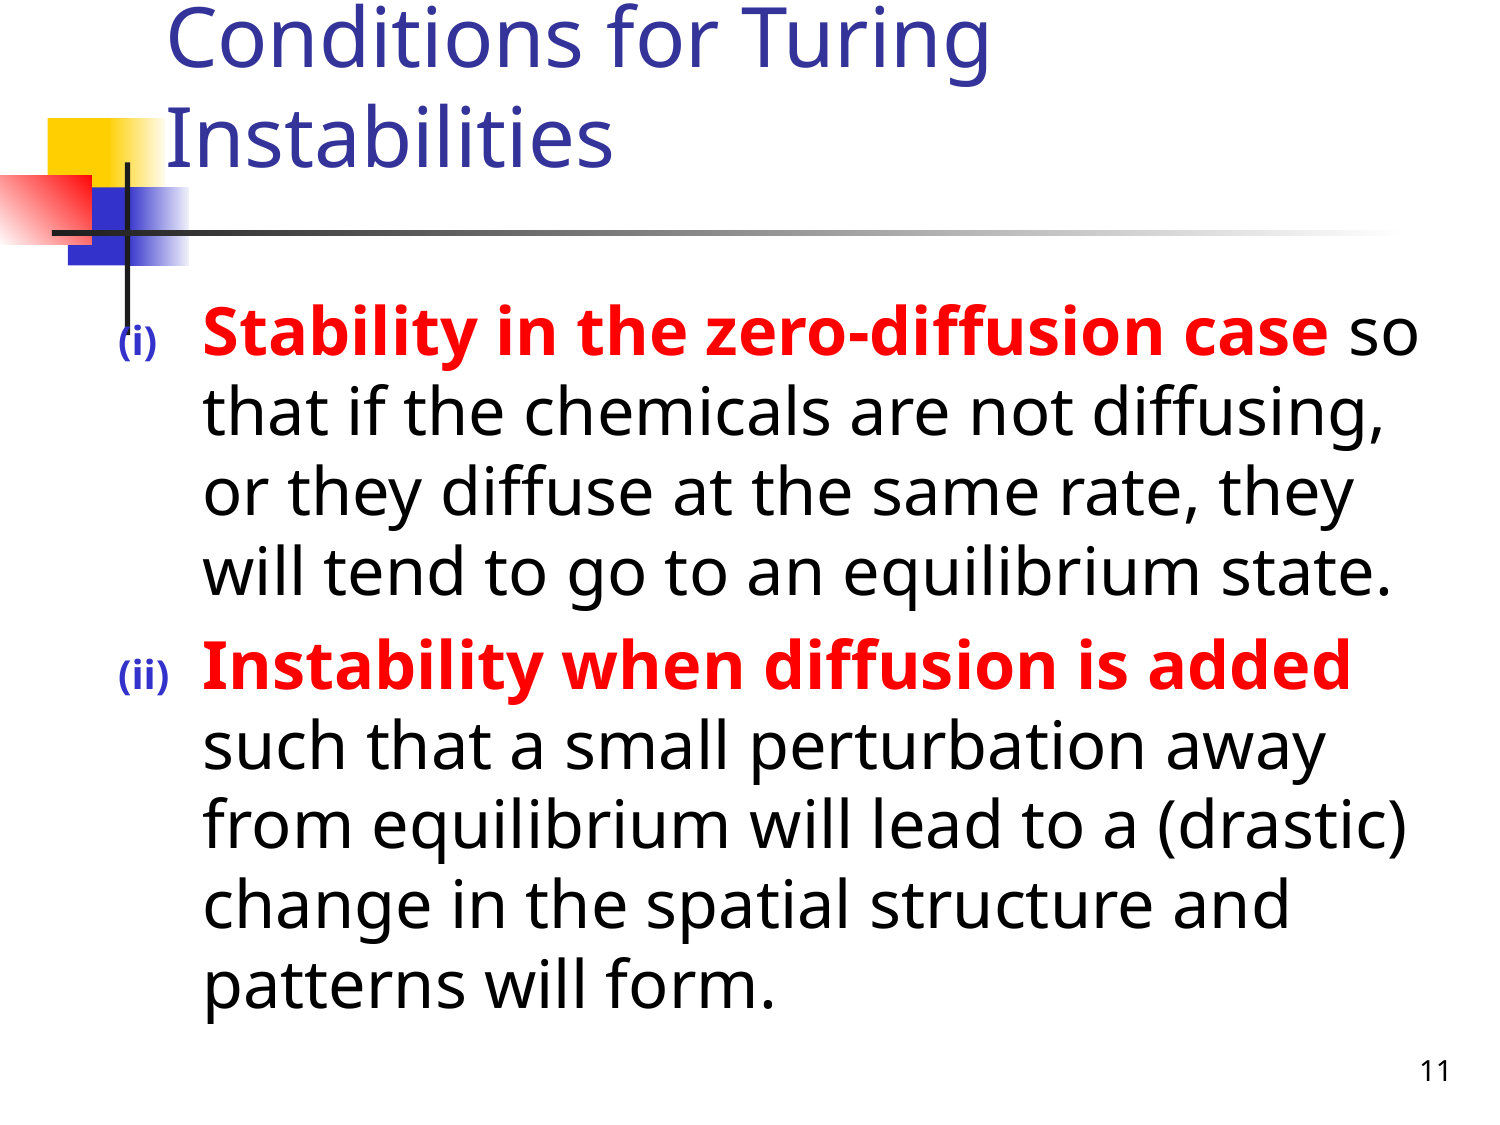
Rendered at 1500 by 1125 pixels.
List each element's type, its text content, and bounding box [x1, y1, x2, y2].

list Stability in the zero-diffusion case so that if the chemicals are not diffusing, or they diffuse at the same rate, they will tend to go to an equilibrium state. Instability when diffusion is added such that a small perturbation away from equilibrium will lead to a (drastic) change in the spatial structure and patterns will form. [103, 281, 1444, 850]
title Conditions for Turing Instabilities [150, 60, 1444, 192]
slide_number 11 [1312, 1024, 1468, 1100]
